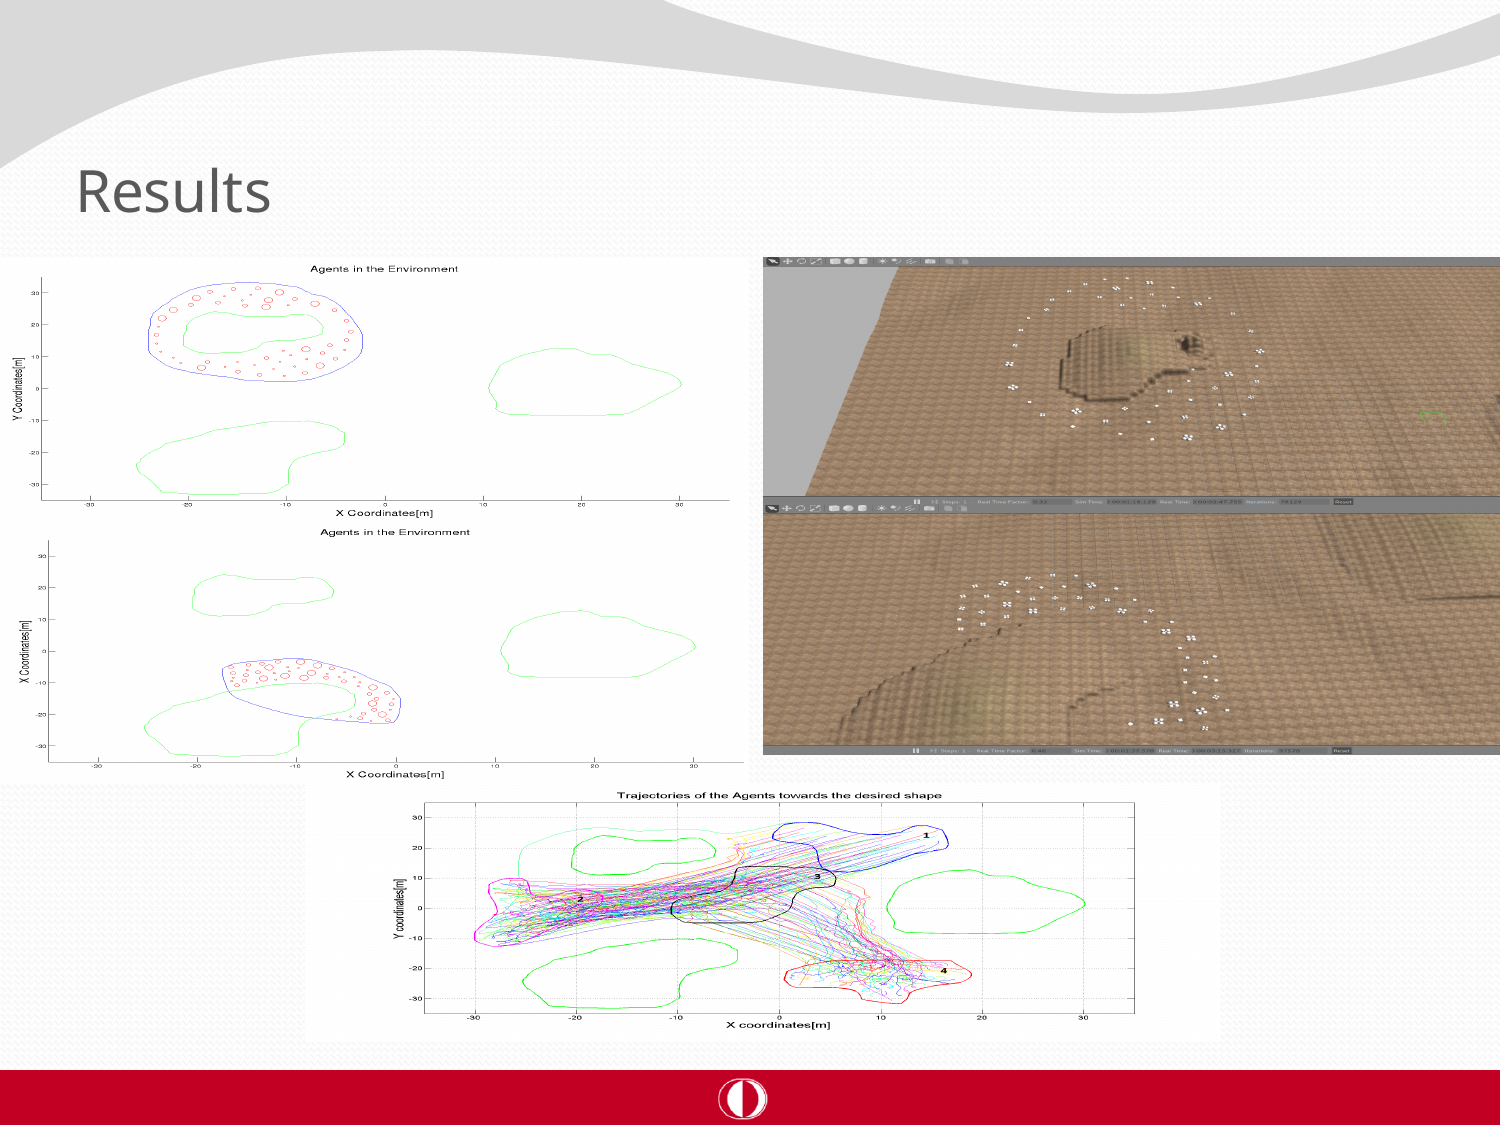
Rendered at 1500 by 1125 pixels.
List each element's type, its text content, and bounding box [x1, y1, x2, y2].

picture [762, 256, 1500, 505]
picture [0, 256, 749, 522]
picture [762, 512, 1500, 755]
picture [0, 528, 749, 784]
picture [305, 782, 1221, 1042]
title Results [75, 55, 1425, 224]
picture [713, 1078, 781, 1122]
